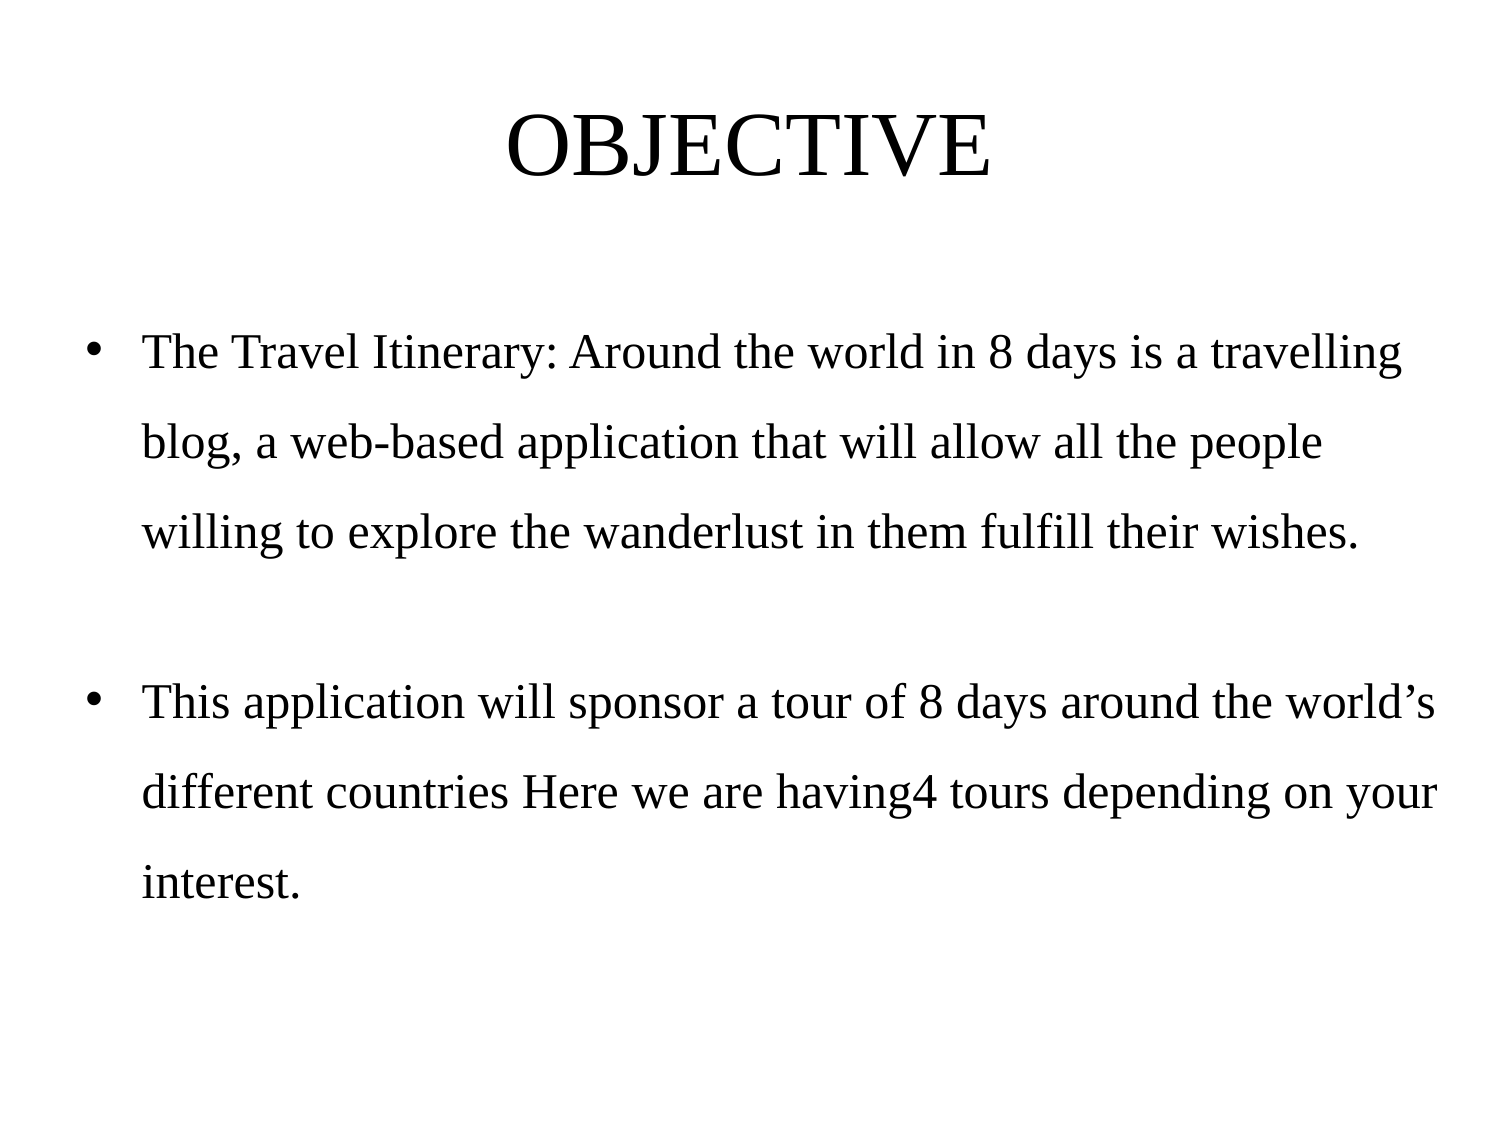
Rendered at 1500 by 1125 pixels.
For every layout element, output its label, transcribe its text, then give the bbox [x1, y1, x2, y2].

list The Travel Itinerary: Around the world in 8 days is a travelling blog, a web-based application that will allow all the people willing to explore the wanderlust in them fulfill their wishes. This application will sponsor a tour of 8 days around the world’s different countries Here we are having4 tours depending on your interest. [70, 210, 1461, 954]
title OBJECTIVE [75, 45, 1425, 210]
